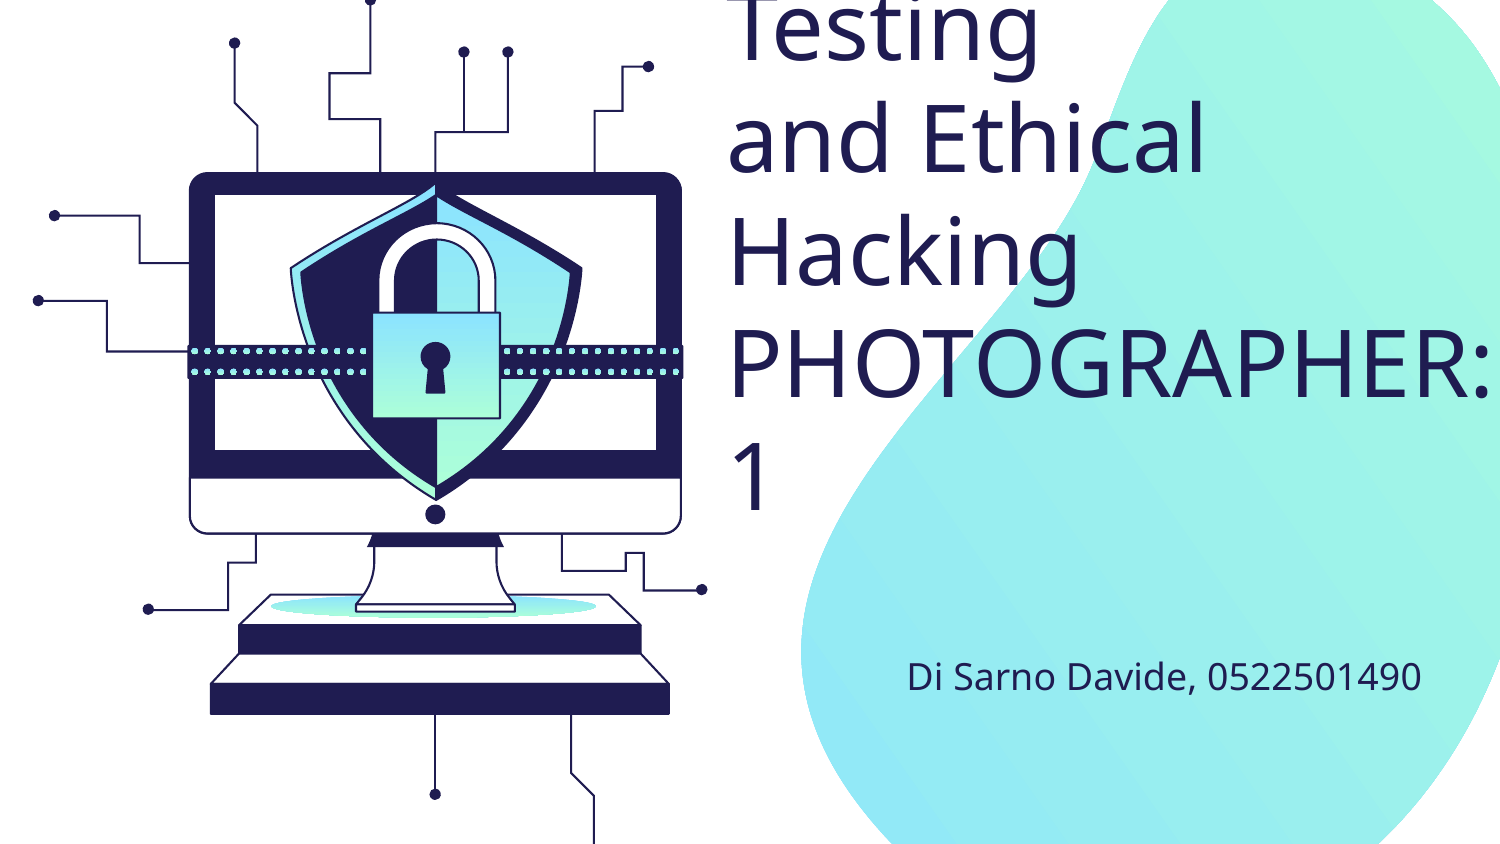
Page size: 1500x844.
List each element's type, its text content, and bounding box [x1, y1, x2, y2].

subtitle Di Sarno Davide, 0522501490 [891, 637, 1500, 768]
title Penetration Testing and Ethical Hacking PHOTOGRAPHER: 1 [713, 65, 1500, 544]
text_box [801, 544, 1500, 844]
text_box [31, 0, 708, 844]
text_box [1131, 0, 1487, 65]
